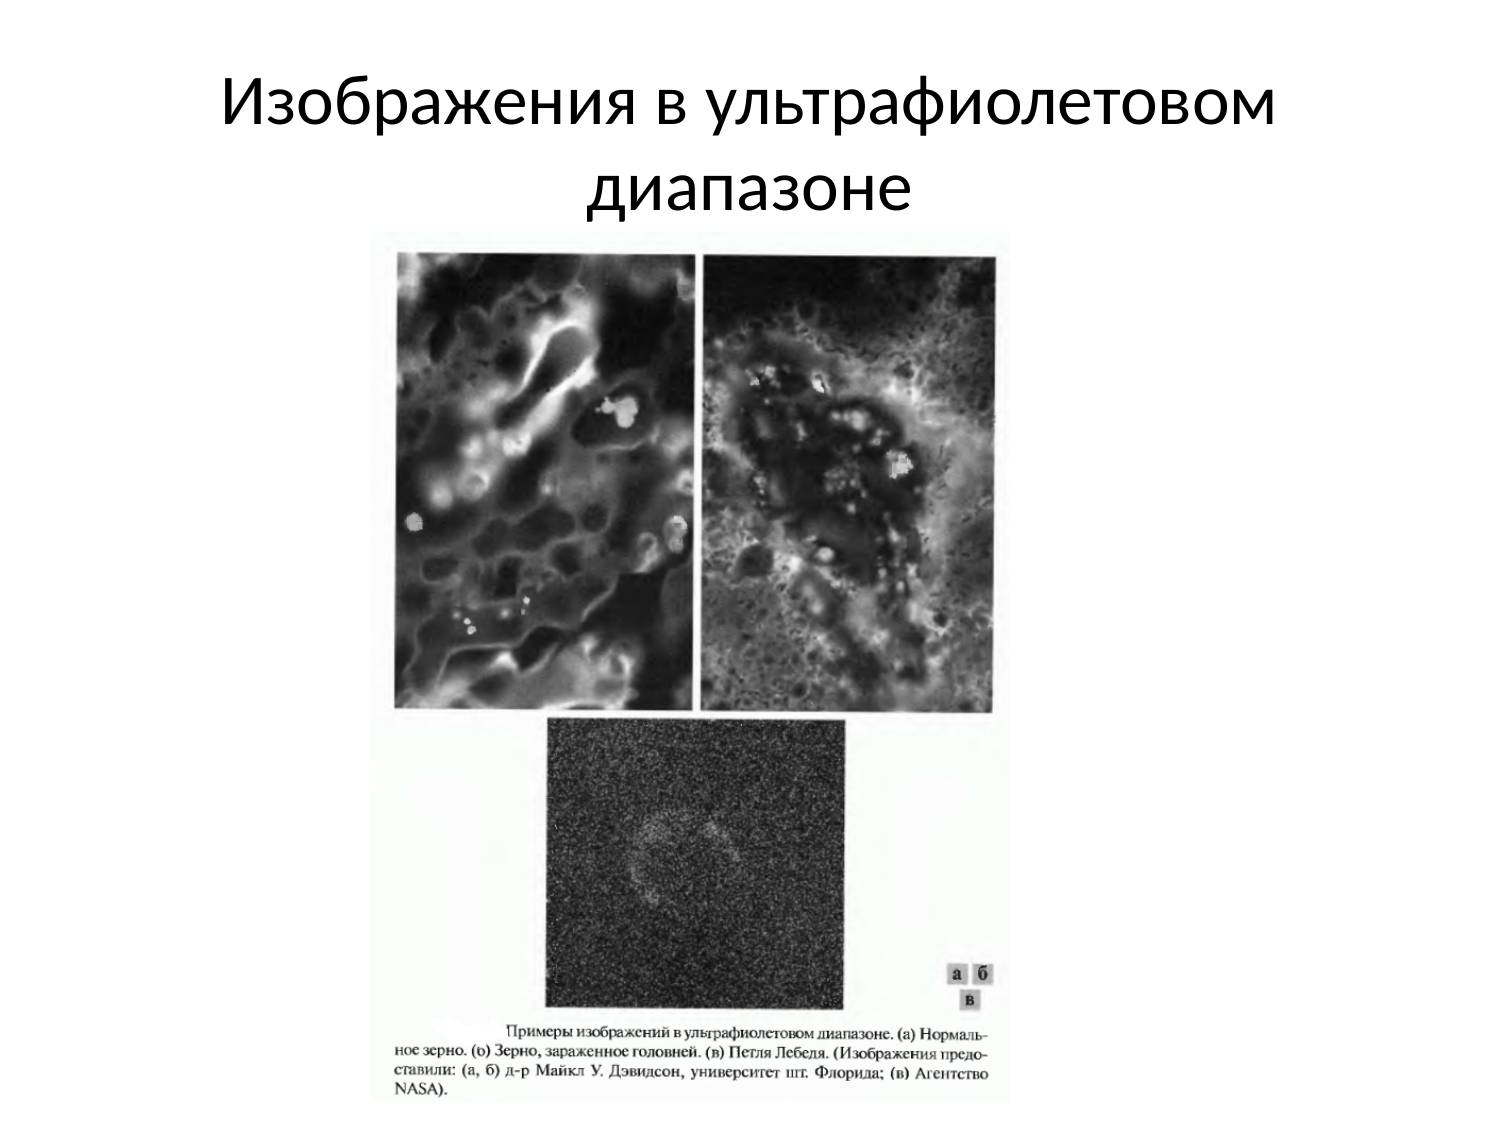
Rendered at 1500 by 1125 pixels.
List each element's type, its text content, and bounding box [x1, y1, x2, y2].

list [371, 232, 1011, 1101]
title Изображения в ультрафиолетовом диапазоне [75, 45, 1425, 233]
